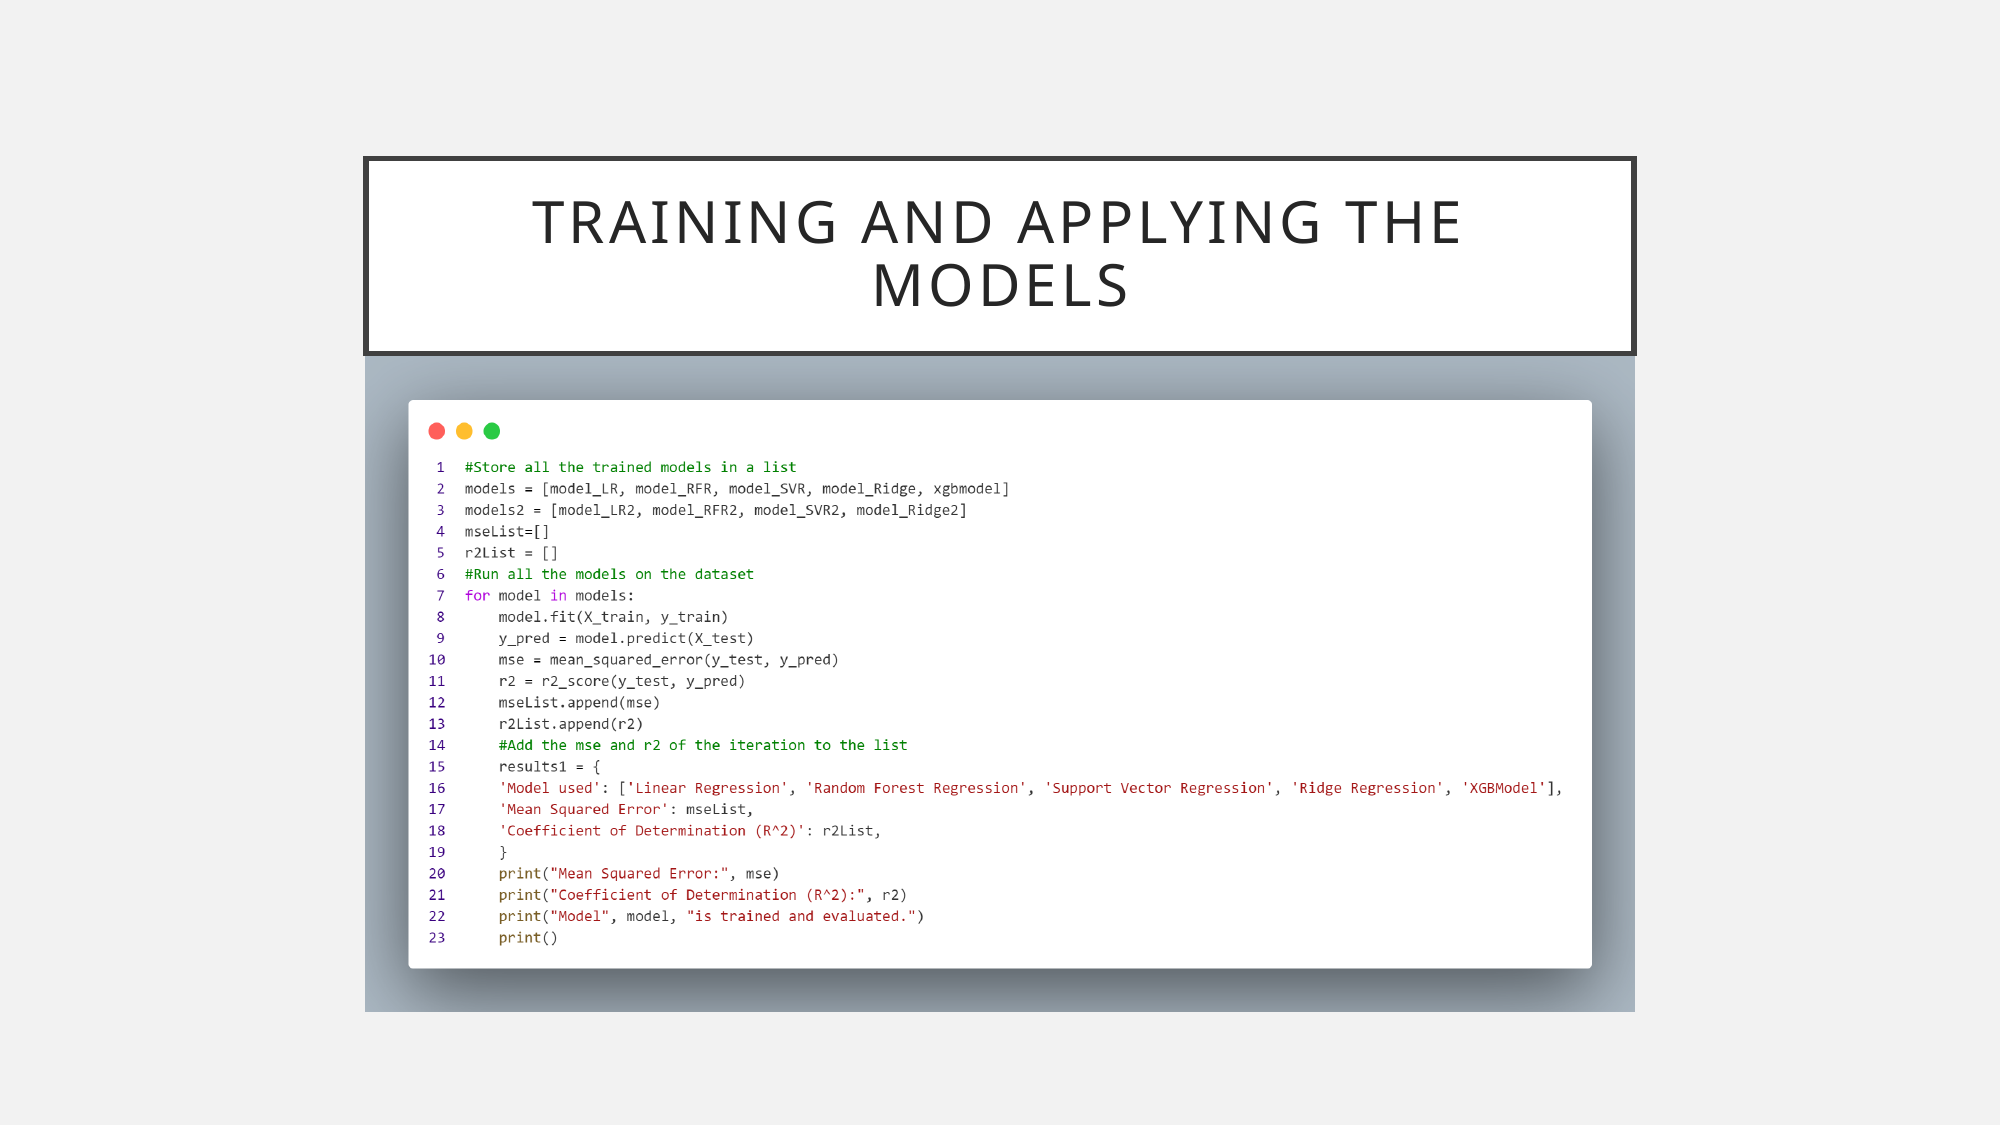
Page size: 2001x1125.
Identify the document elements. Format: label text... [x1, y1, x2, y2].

title Training and applying the models [363, 156, 1637, 356]
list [365, 356, 1635, 1012]
